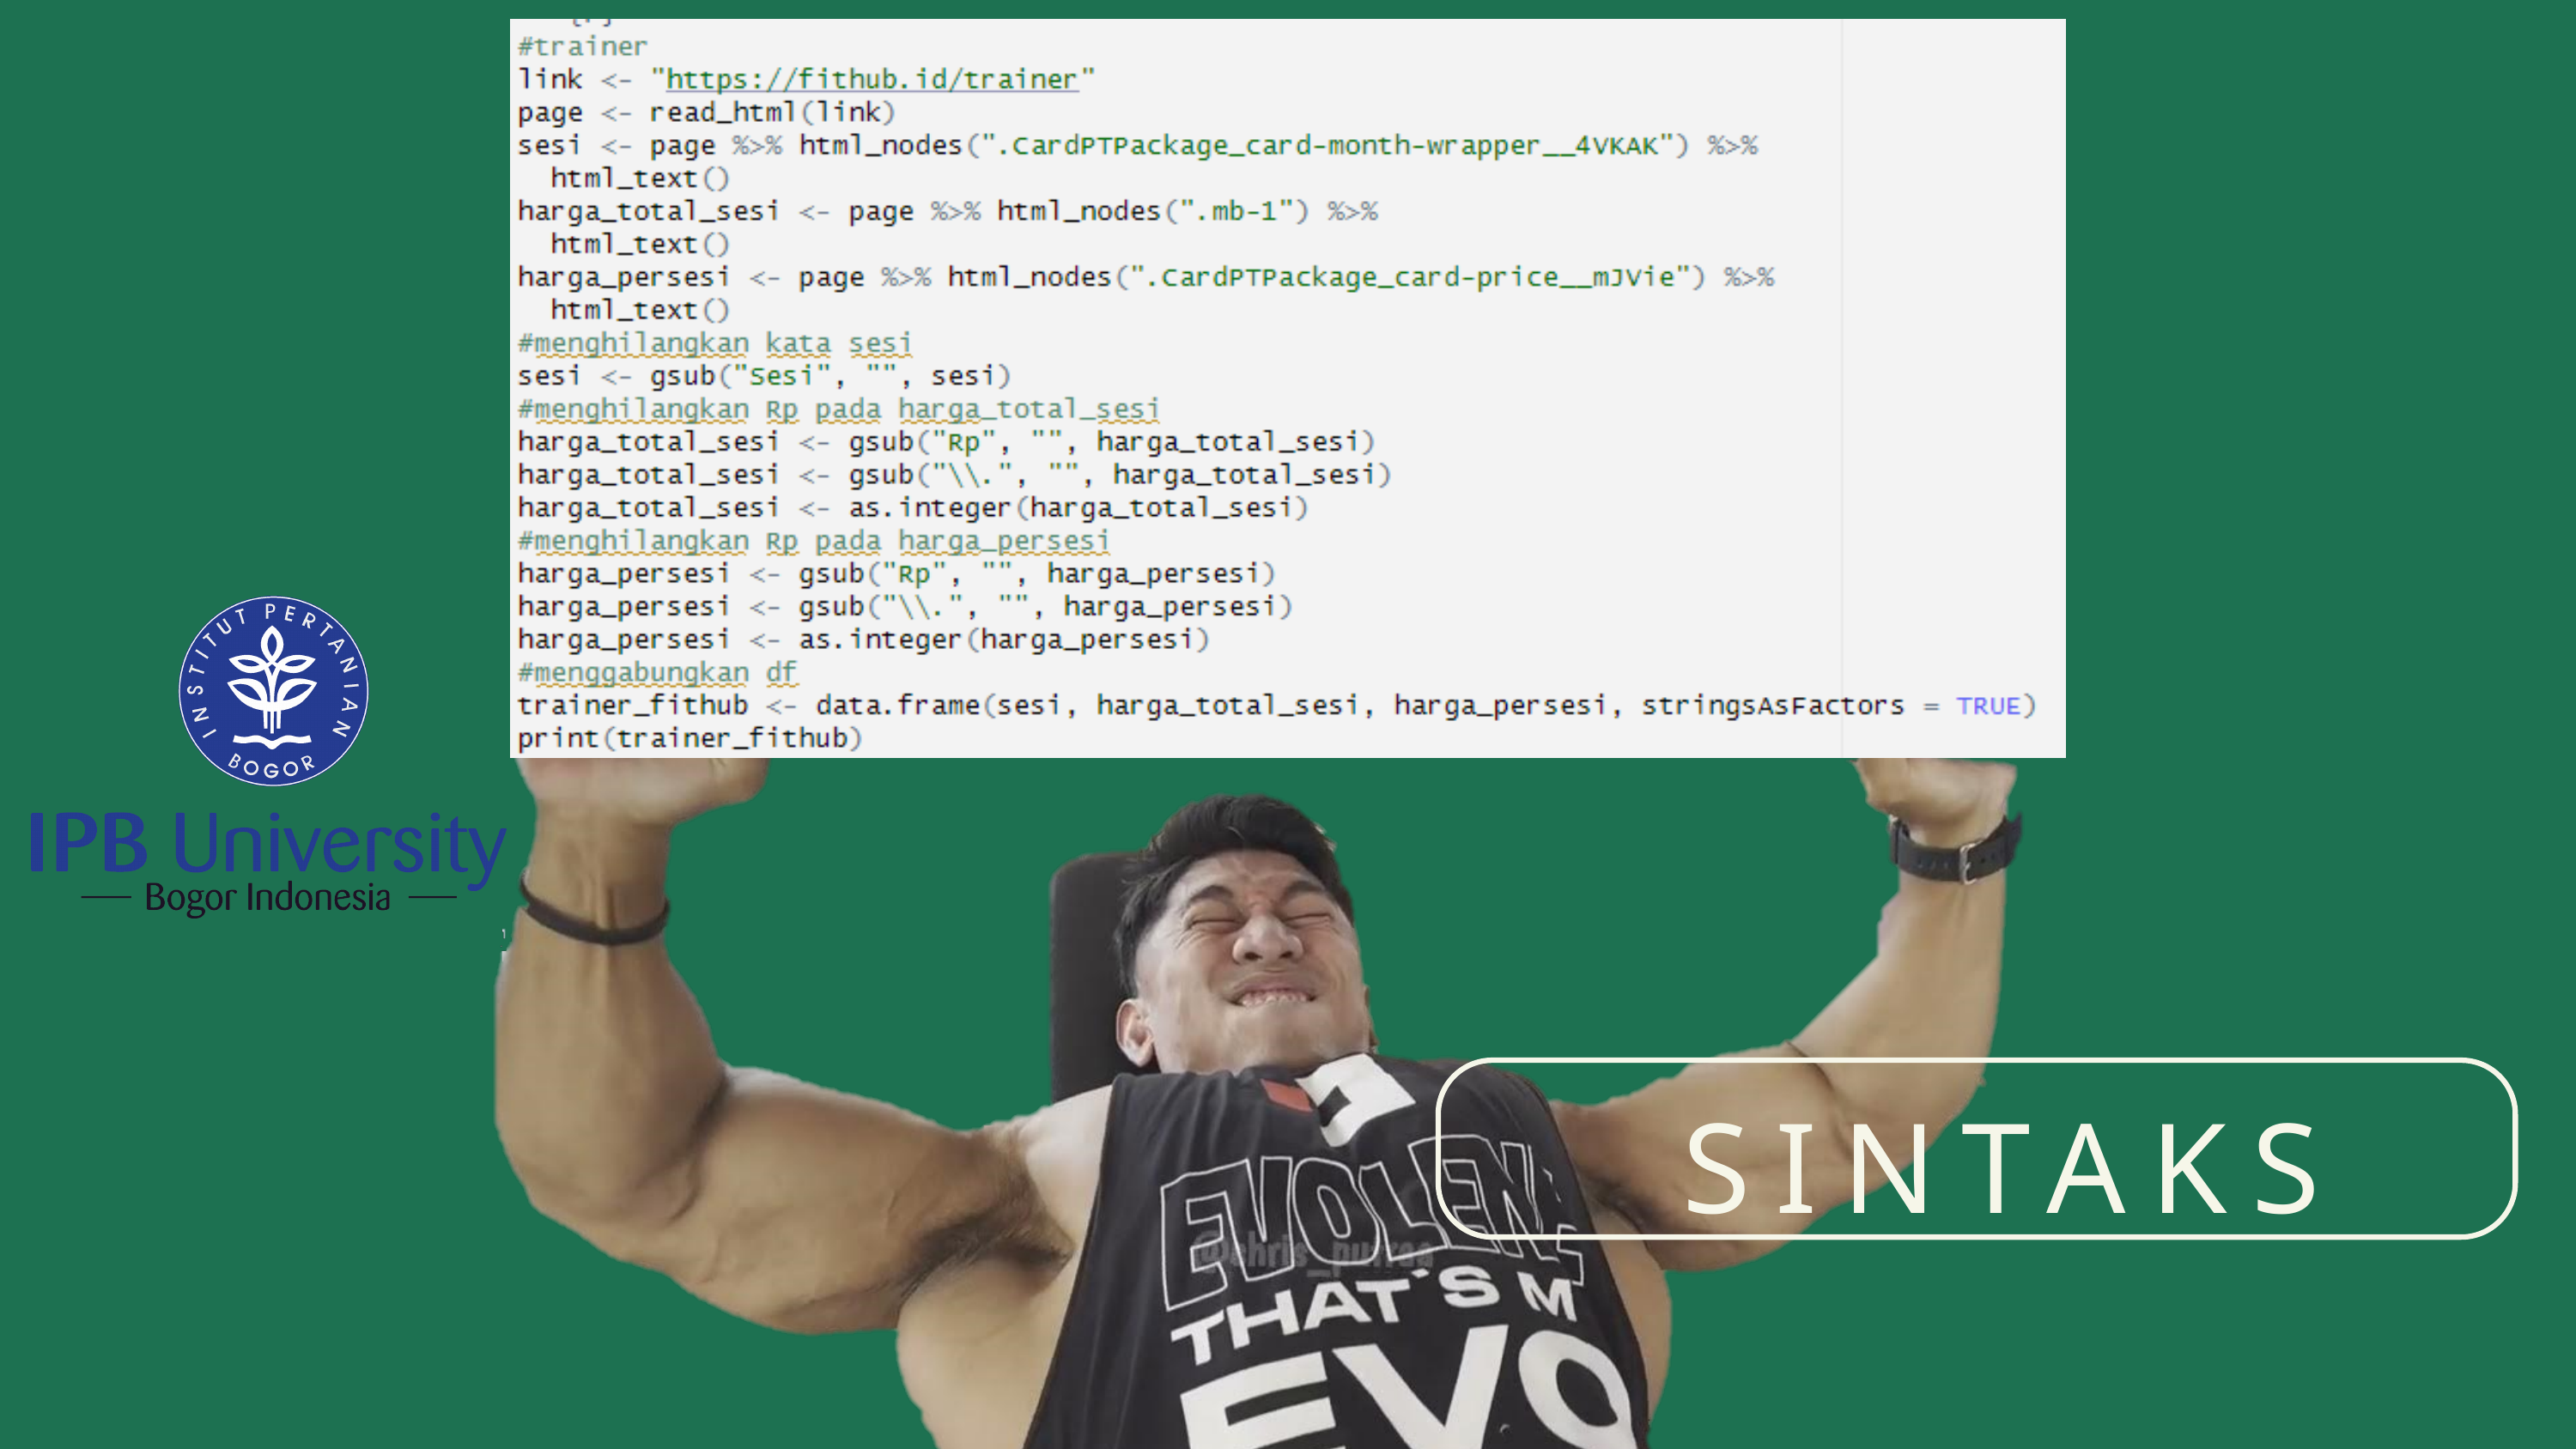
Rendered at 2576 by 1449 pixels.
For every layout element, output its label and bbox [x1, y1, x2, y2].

text_box [1437, 1059, 2516, 1238]
picture [30, 19, 2190, 1449]
